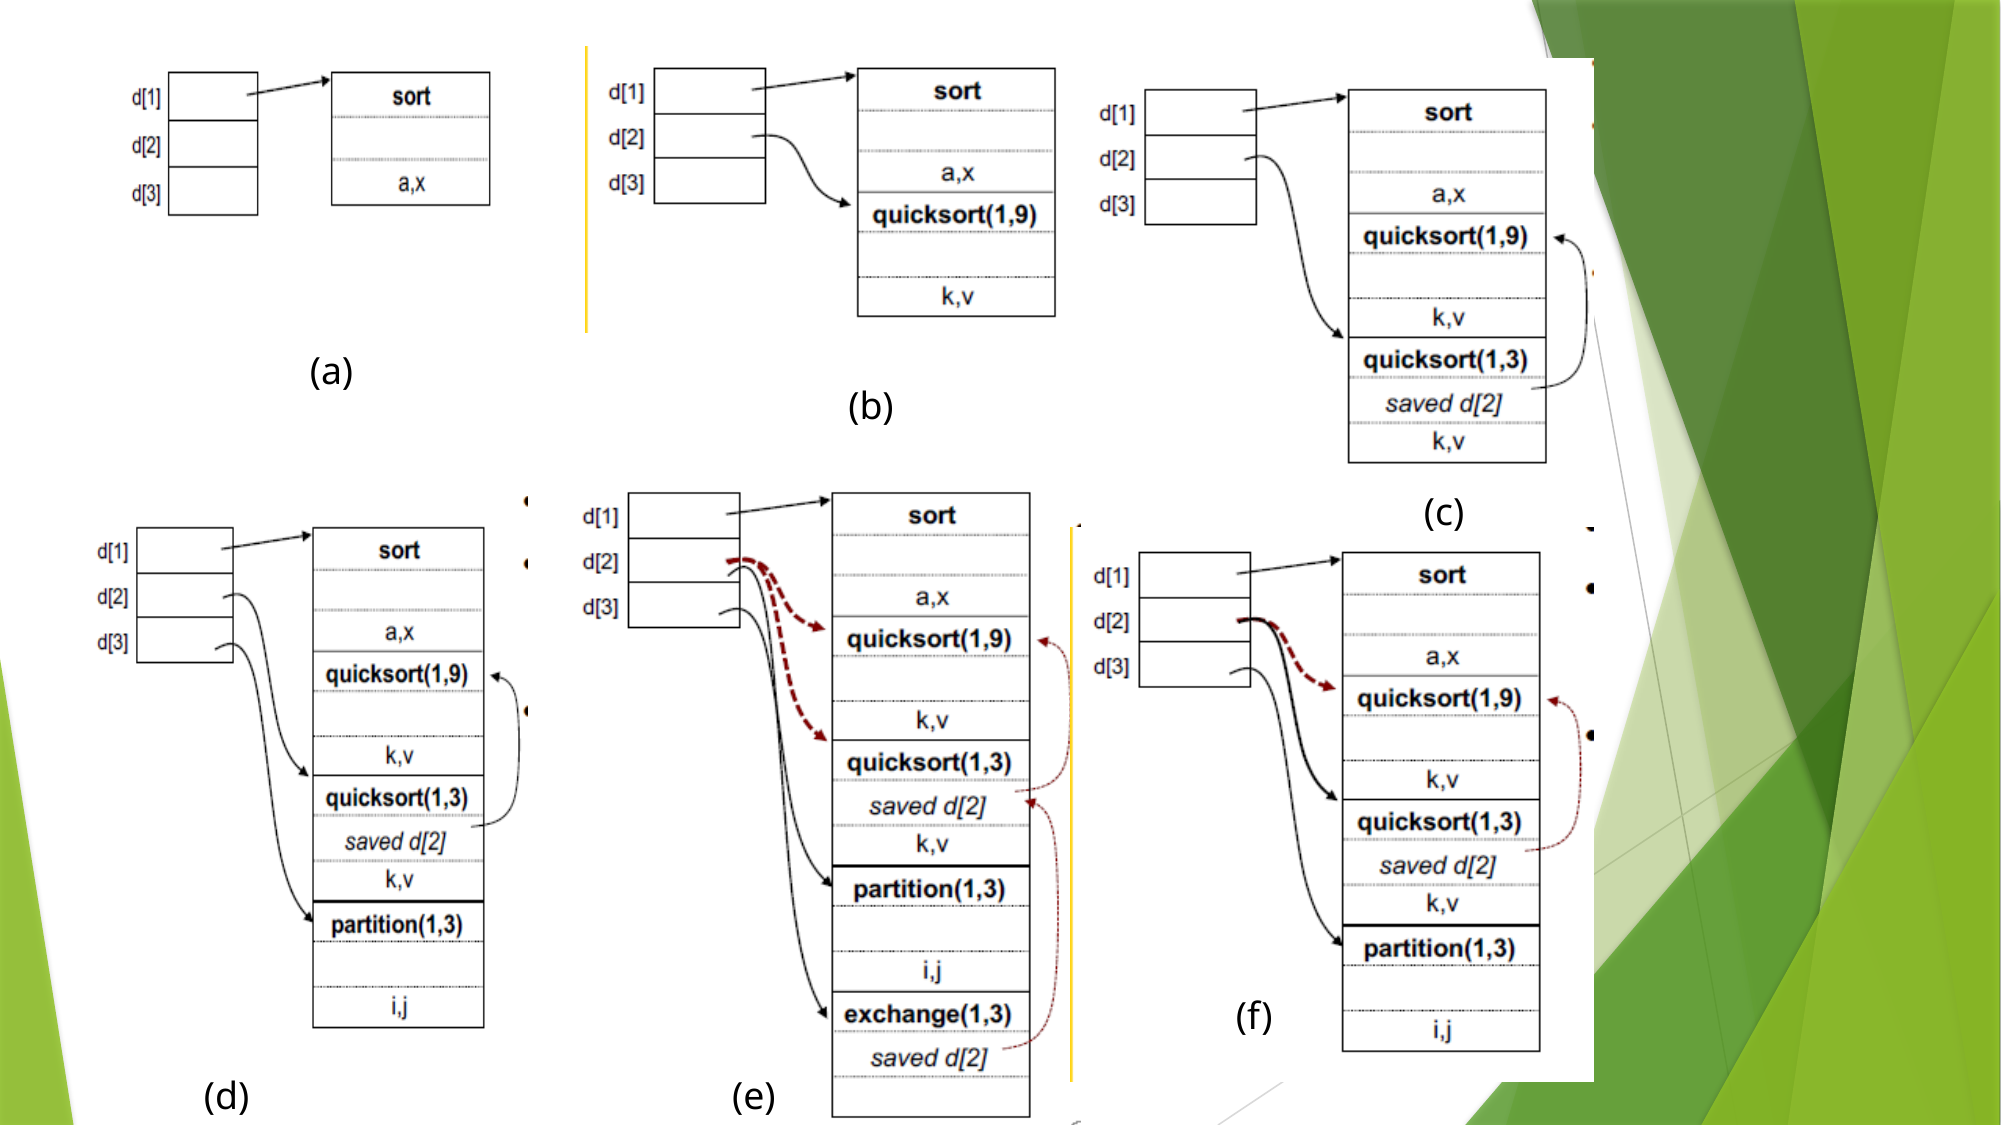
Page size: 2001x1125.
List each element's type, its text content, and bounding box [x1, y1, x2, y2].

text_box (d) [189, 1064, 265, 1125]
text_box (b) [833, 374, 909, 435]
picture [1081, 58, 1594, 471]
picture [581, 479, 1594, 1125]
text_box (a) [295, 339, 369, 400]
picture [585, 46, 1079, 334]
text_box (c) [1409, 480, 1480, 526]
picture [92, 496, 528, 1049]
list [128, 0, 503, 247]
